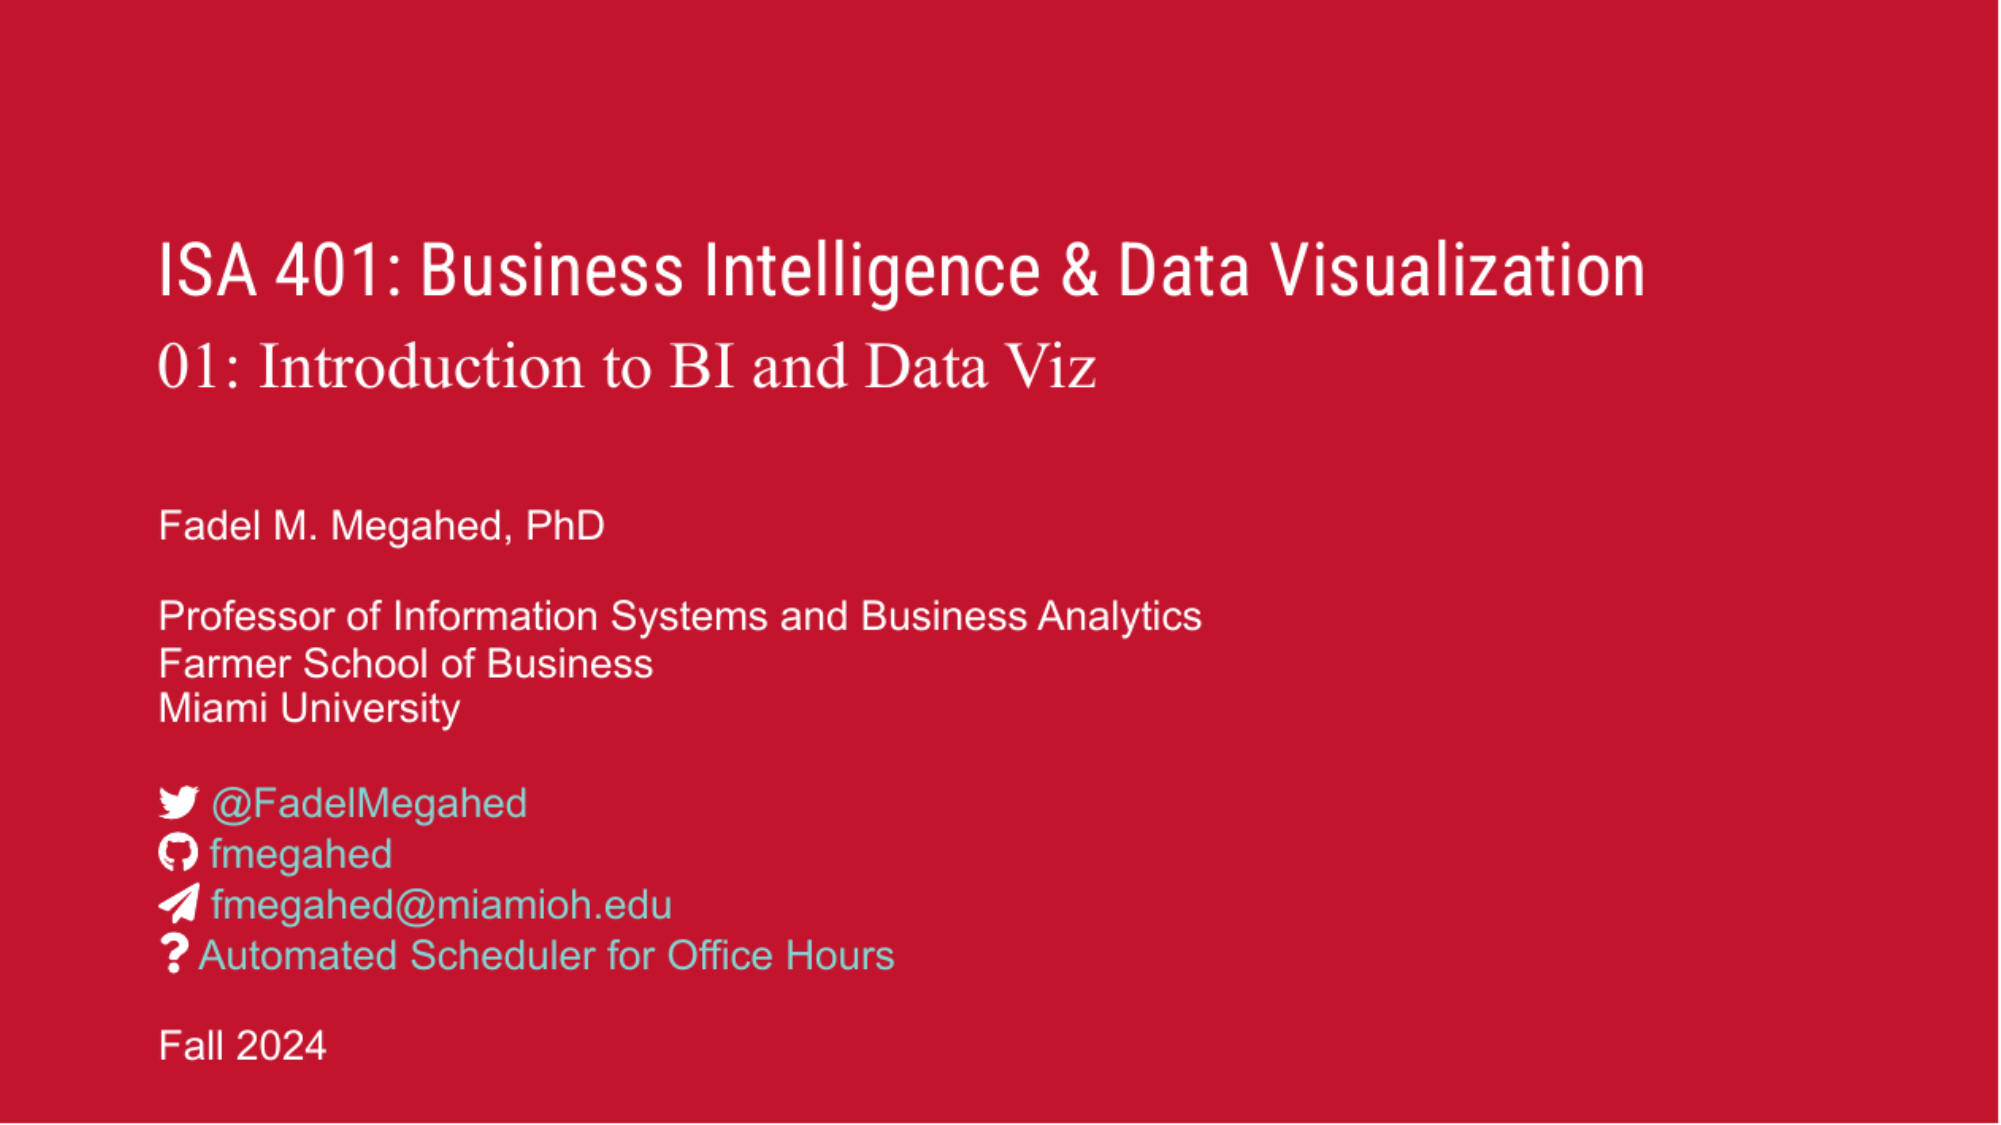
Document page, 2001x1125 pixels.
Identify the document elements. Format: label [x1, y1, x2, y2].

list [0, 0, 2000, 1125]
